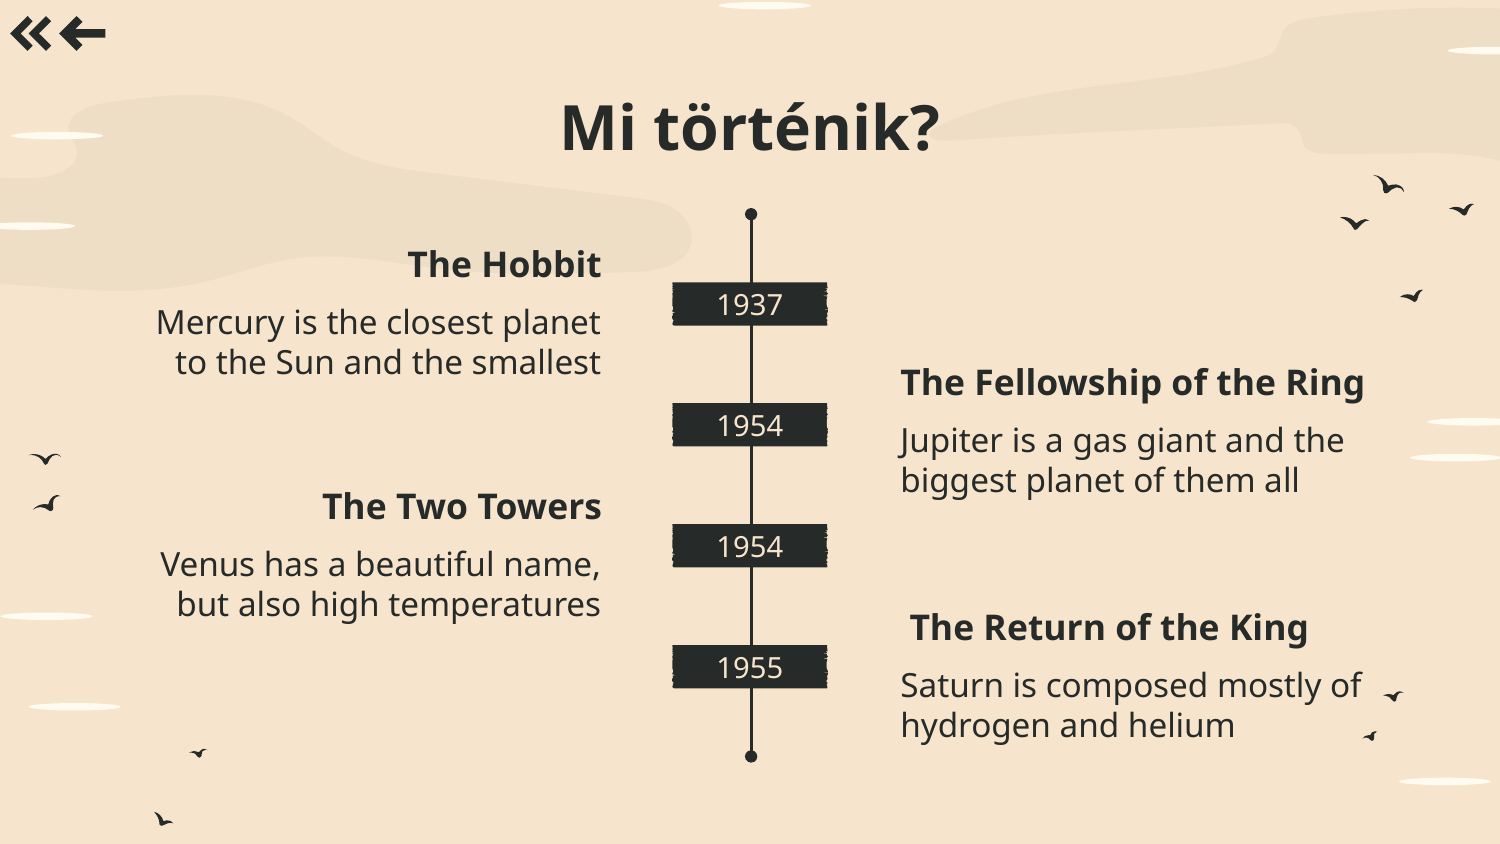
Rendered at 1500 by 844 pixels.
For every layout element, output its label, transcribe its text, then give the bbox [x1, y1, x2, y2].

title Mi történik? [118, 72, 1382, 167]
title The Two Towers [120, 469, 617, 528]
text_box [671, 523, 829, 568]
subtitle Jupiter is a gas giant and the biggest planet of them all [885, 404, 1382, 499]
title The Hobbit [120, 227, 617, 286]
subtitle Venus has a beautiful name, but also high temperatures [120, 528, 617, 623]
subtitle Saturn is composed mostly of hydrogen and helium [885, 649, 1382, 744]
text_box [671, 402, 829, 447]
title The Fellowship of the Ring [885, 345, 1382, 404]
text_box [671, 282, 829, 326]
title The Return of the King [885, 590, 1382, 649]
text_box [671, 644, 829, 689]
subtitle Mercury is the closest planet to the Sun and the smallest [120, 286, 617, 381]
